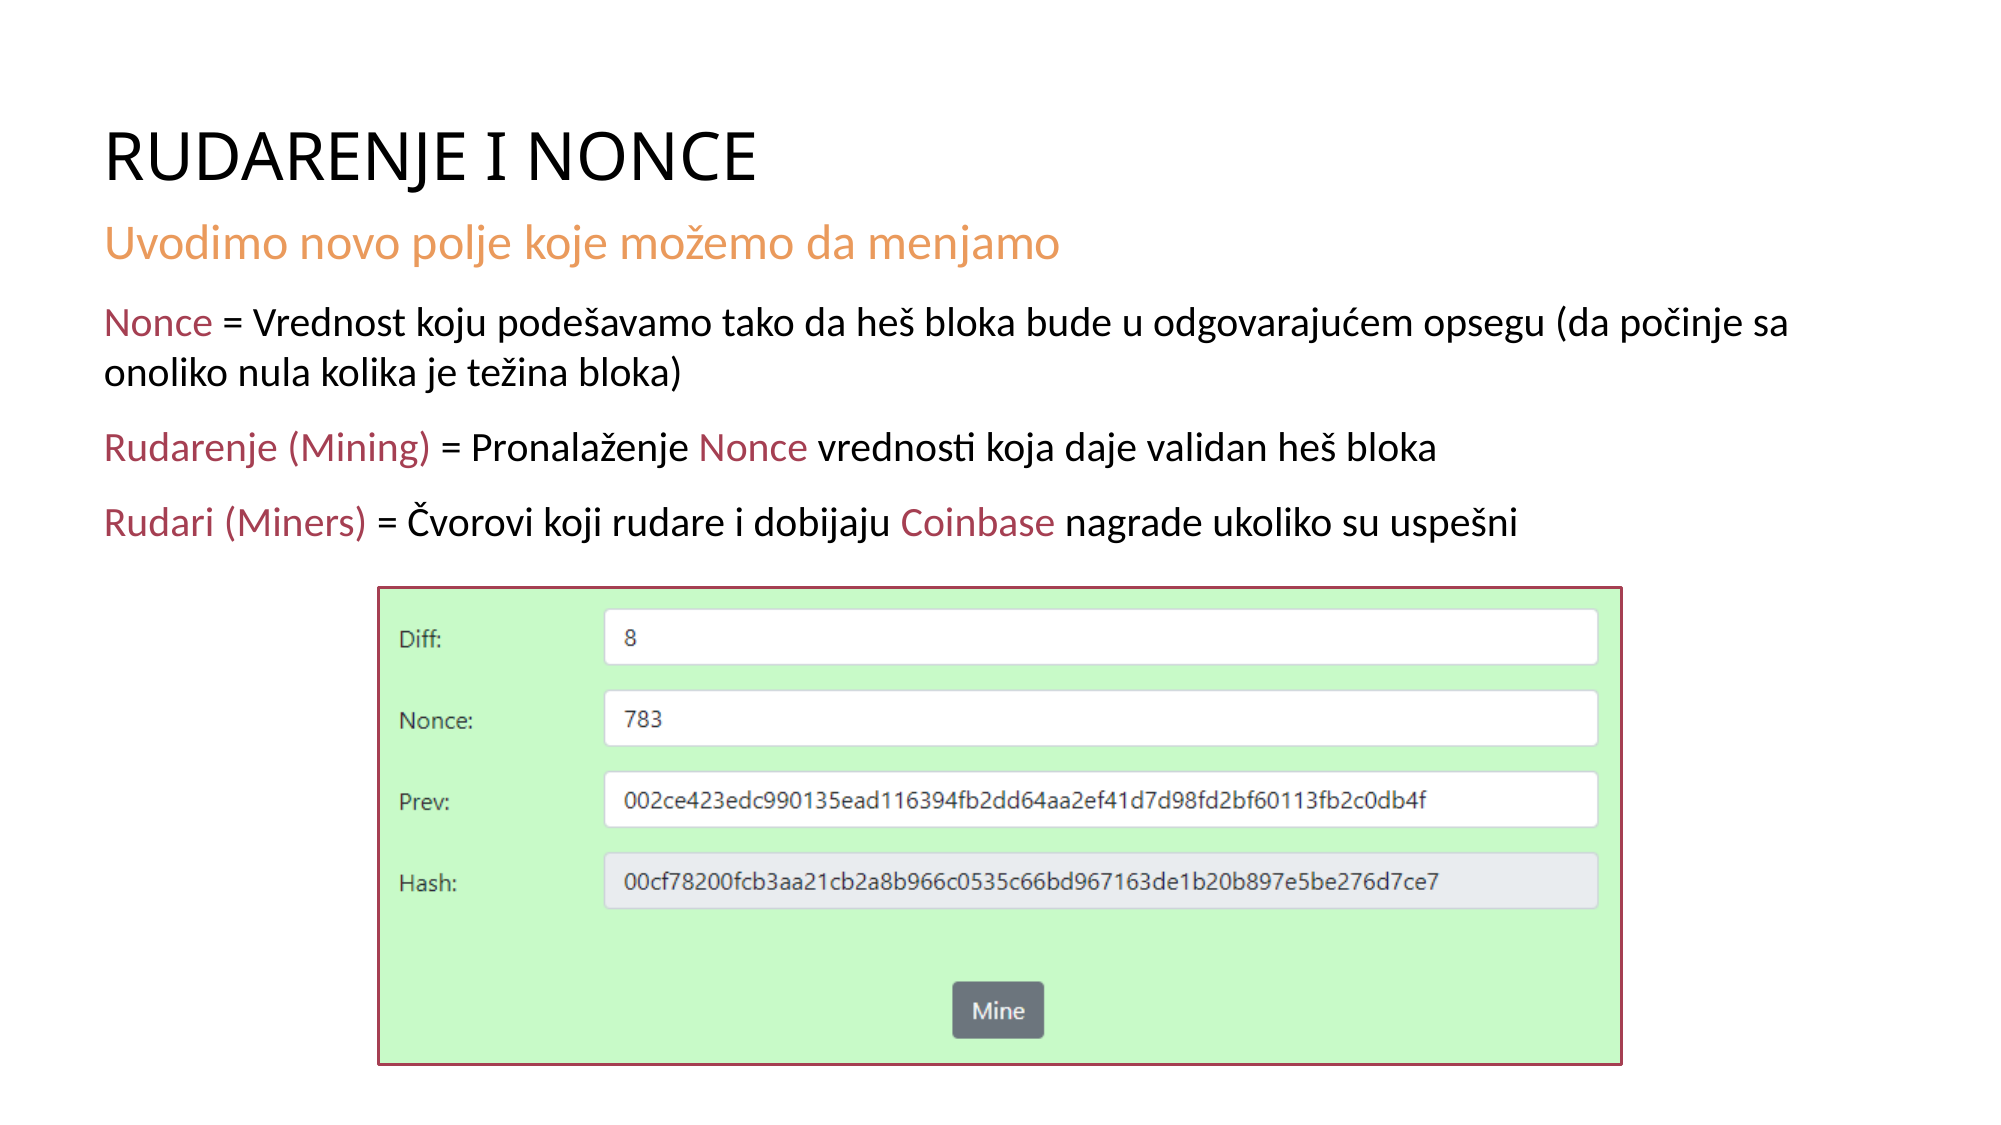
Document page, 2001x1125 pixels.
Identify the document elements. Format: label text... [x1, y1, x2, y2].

text_box Nonce = Vrednost koju podešavamo tako da heš bloka bude u odgovarajućem opsegu (da počinje sa onoliko nula kolika je težina bloka) Rudarenje (Mining) = Pronalaženje Nonce vrednosti koja daje validan heš bloka Rudari (Miners) = Čvorovi koji rudare i dobijaju Coinbase nagrade ukoliko su uspešni [88, 287, 1928, 553]
picture [380, 589, 1620, 1063]
text_box RUDARENJE I NONCE [88, 106, 1060, 202]
text_box Uvodimo novo polje koje možemo da menjamo [89, 202, 1911, 277]
